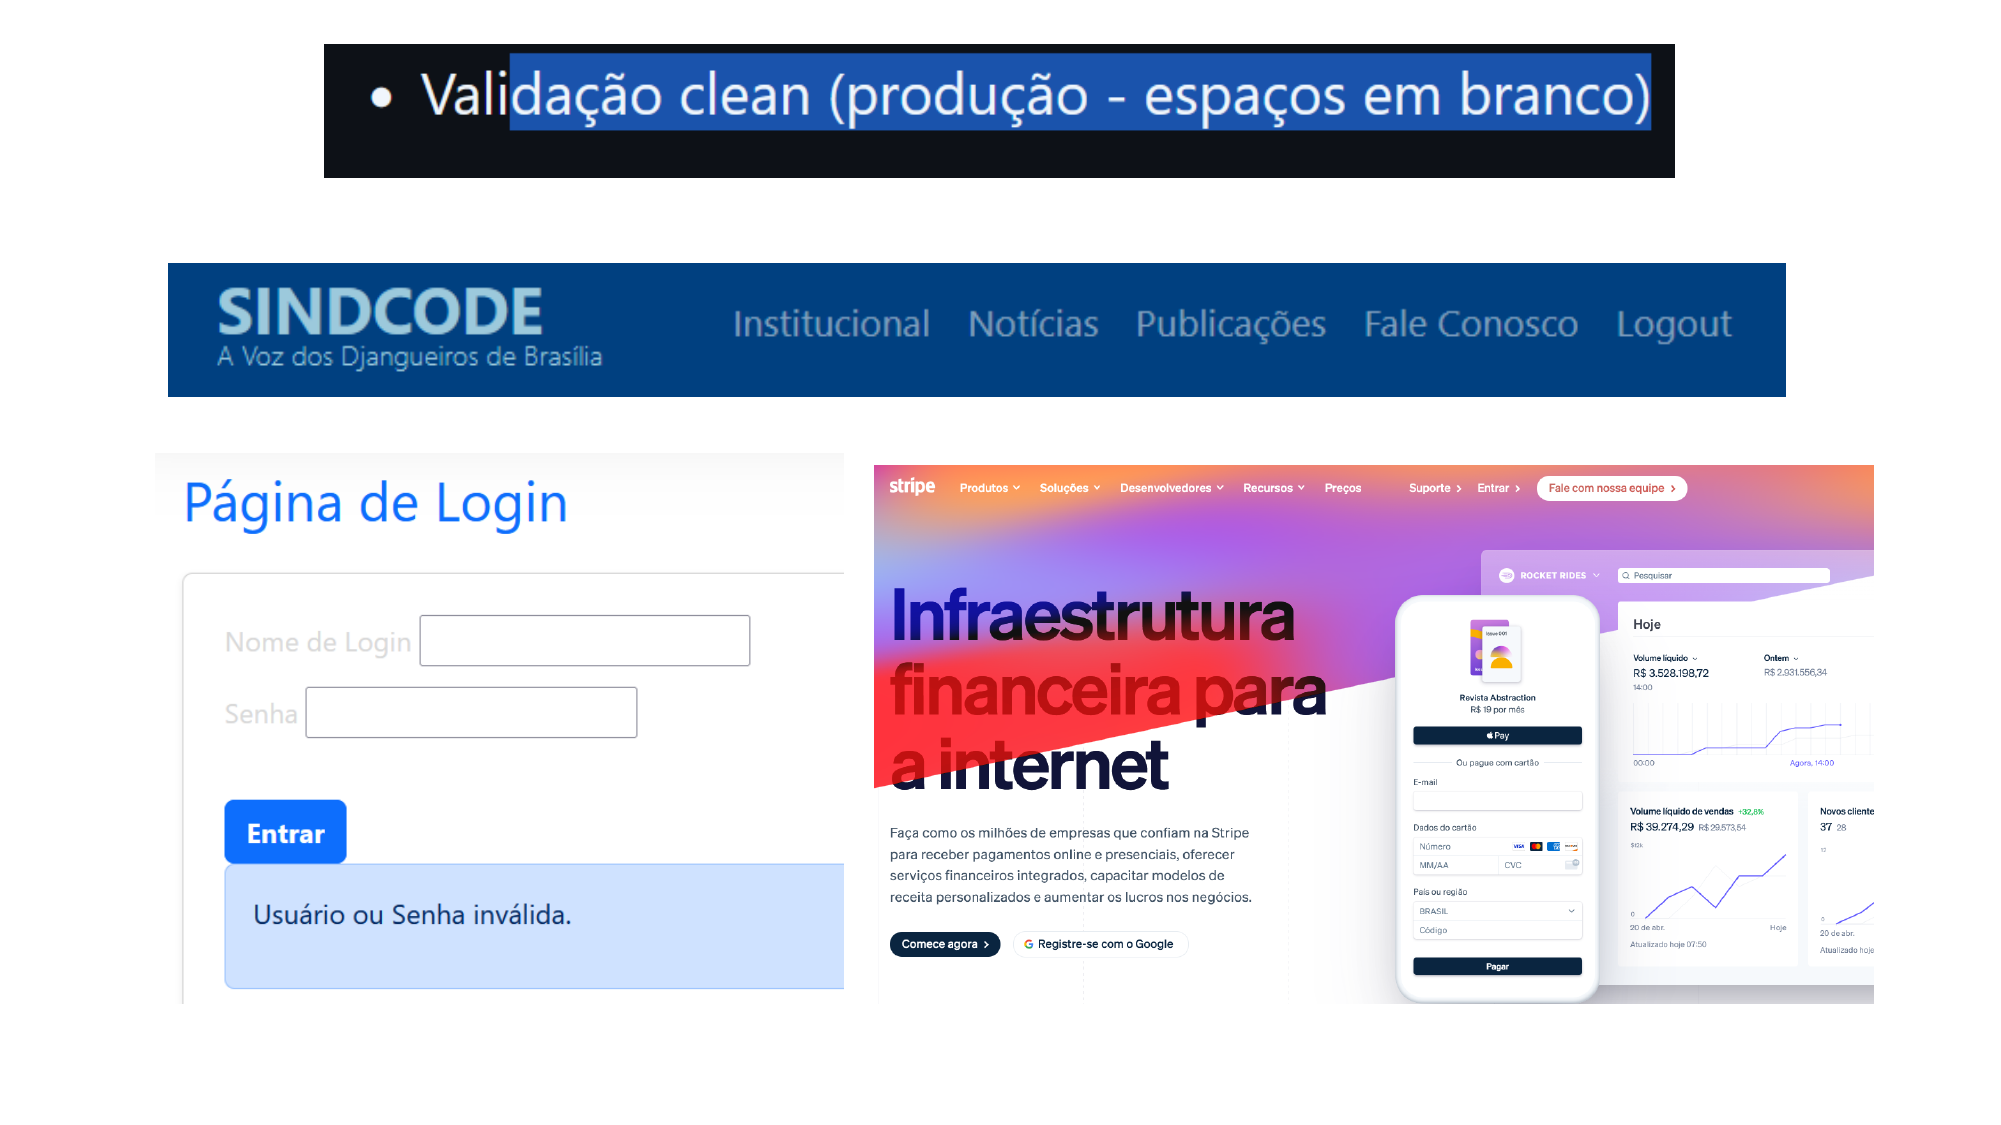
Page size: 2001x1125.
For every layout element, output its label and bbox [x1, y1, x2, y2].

picture [155, 453, 844, 1004]
picture [168, 263, 1786, 397]
picture [874, 465, 1875, 1004]
picture [324, 44, 1675, 178]
